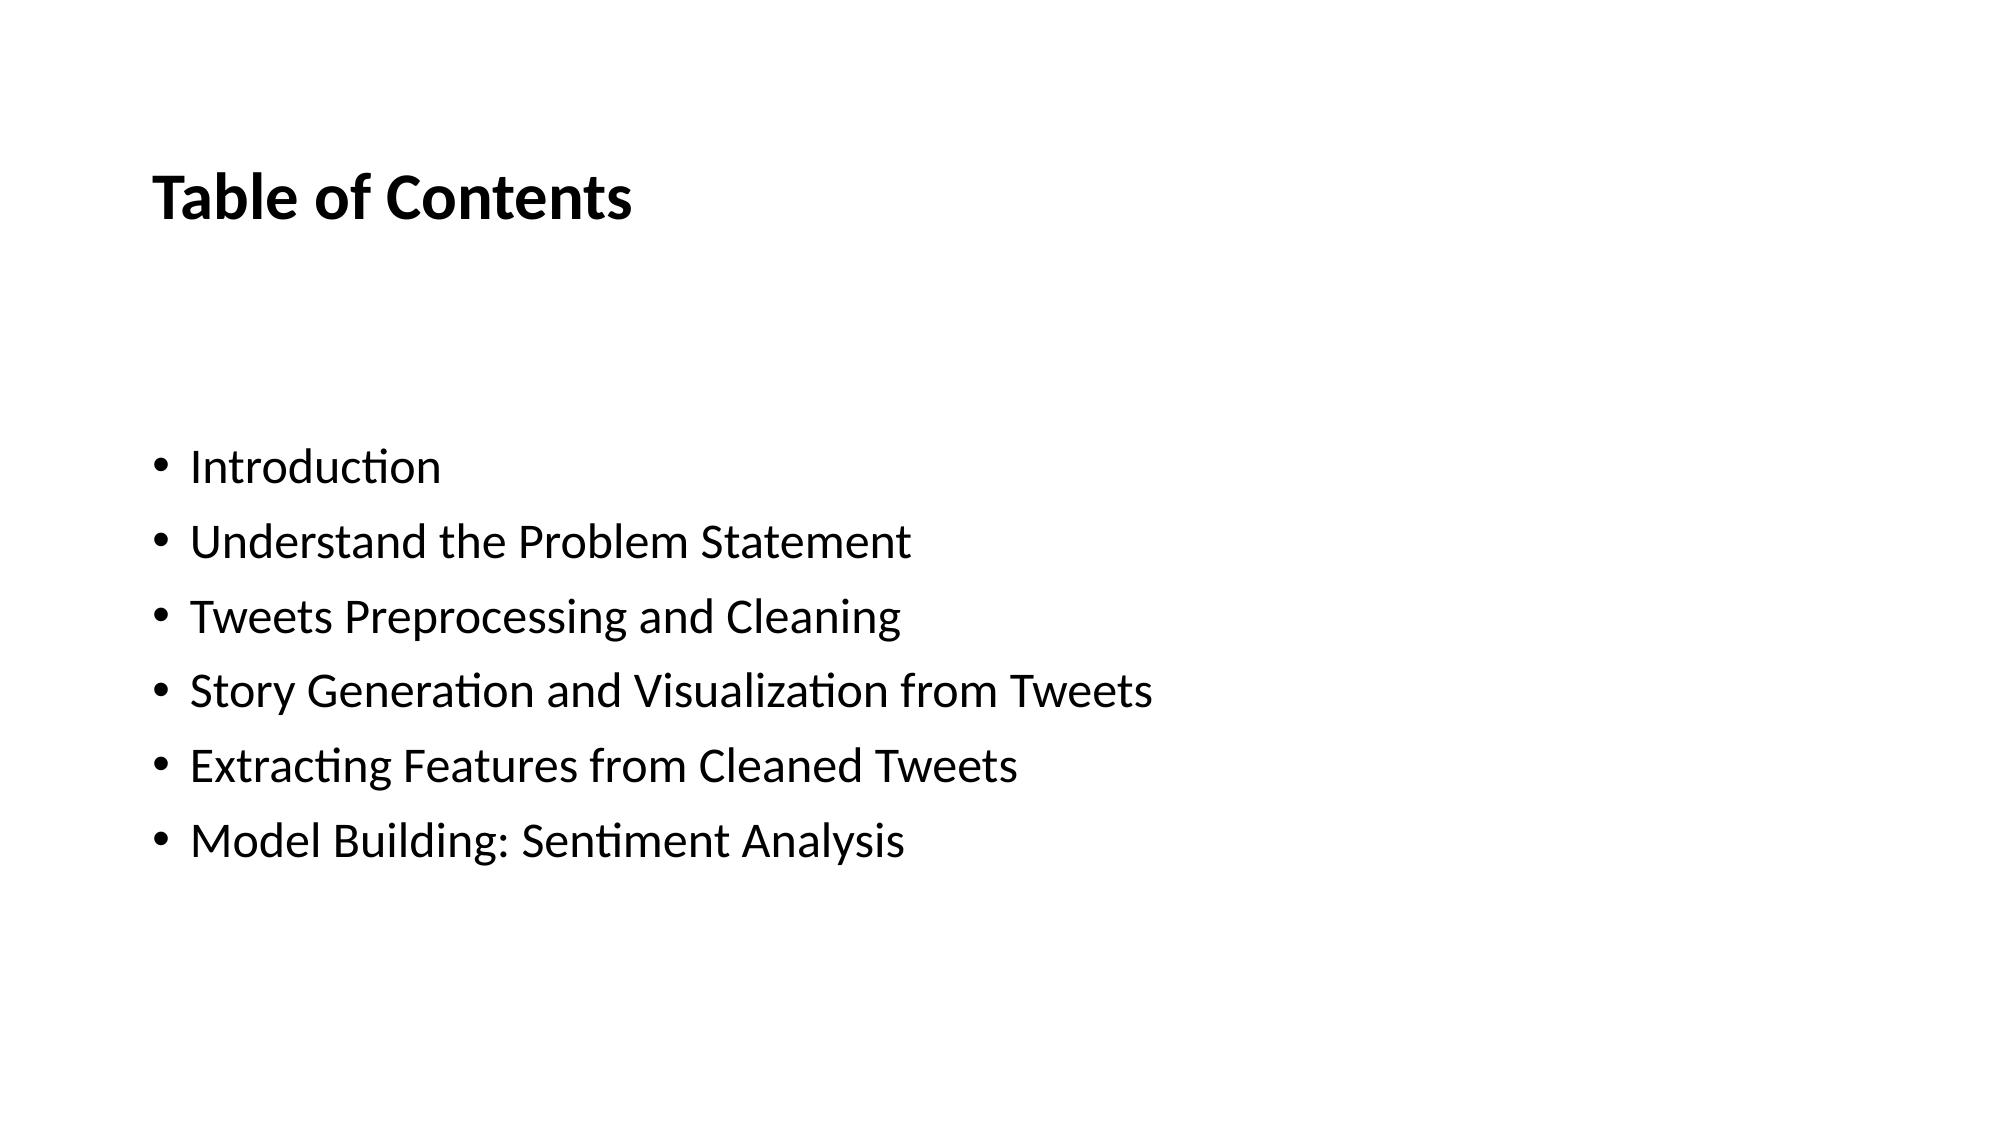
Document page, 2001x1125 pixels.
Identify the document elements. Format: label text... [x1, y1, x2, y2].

list Table of Contents Introduction Understand the Problem Statement Tweets Preprocessing and Cleaning Story Generation and Visualization from Tweets Extracting Features from Cleaned Tweets Model Building: Sentiment Analysis [137, 53, 1863, 1014]
